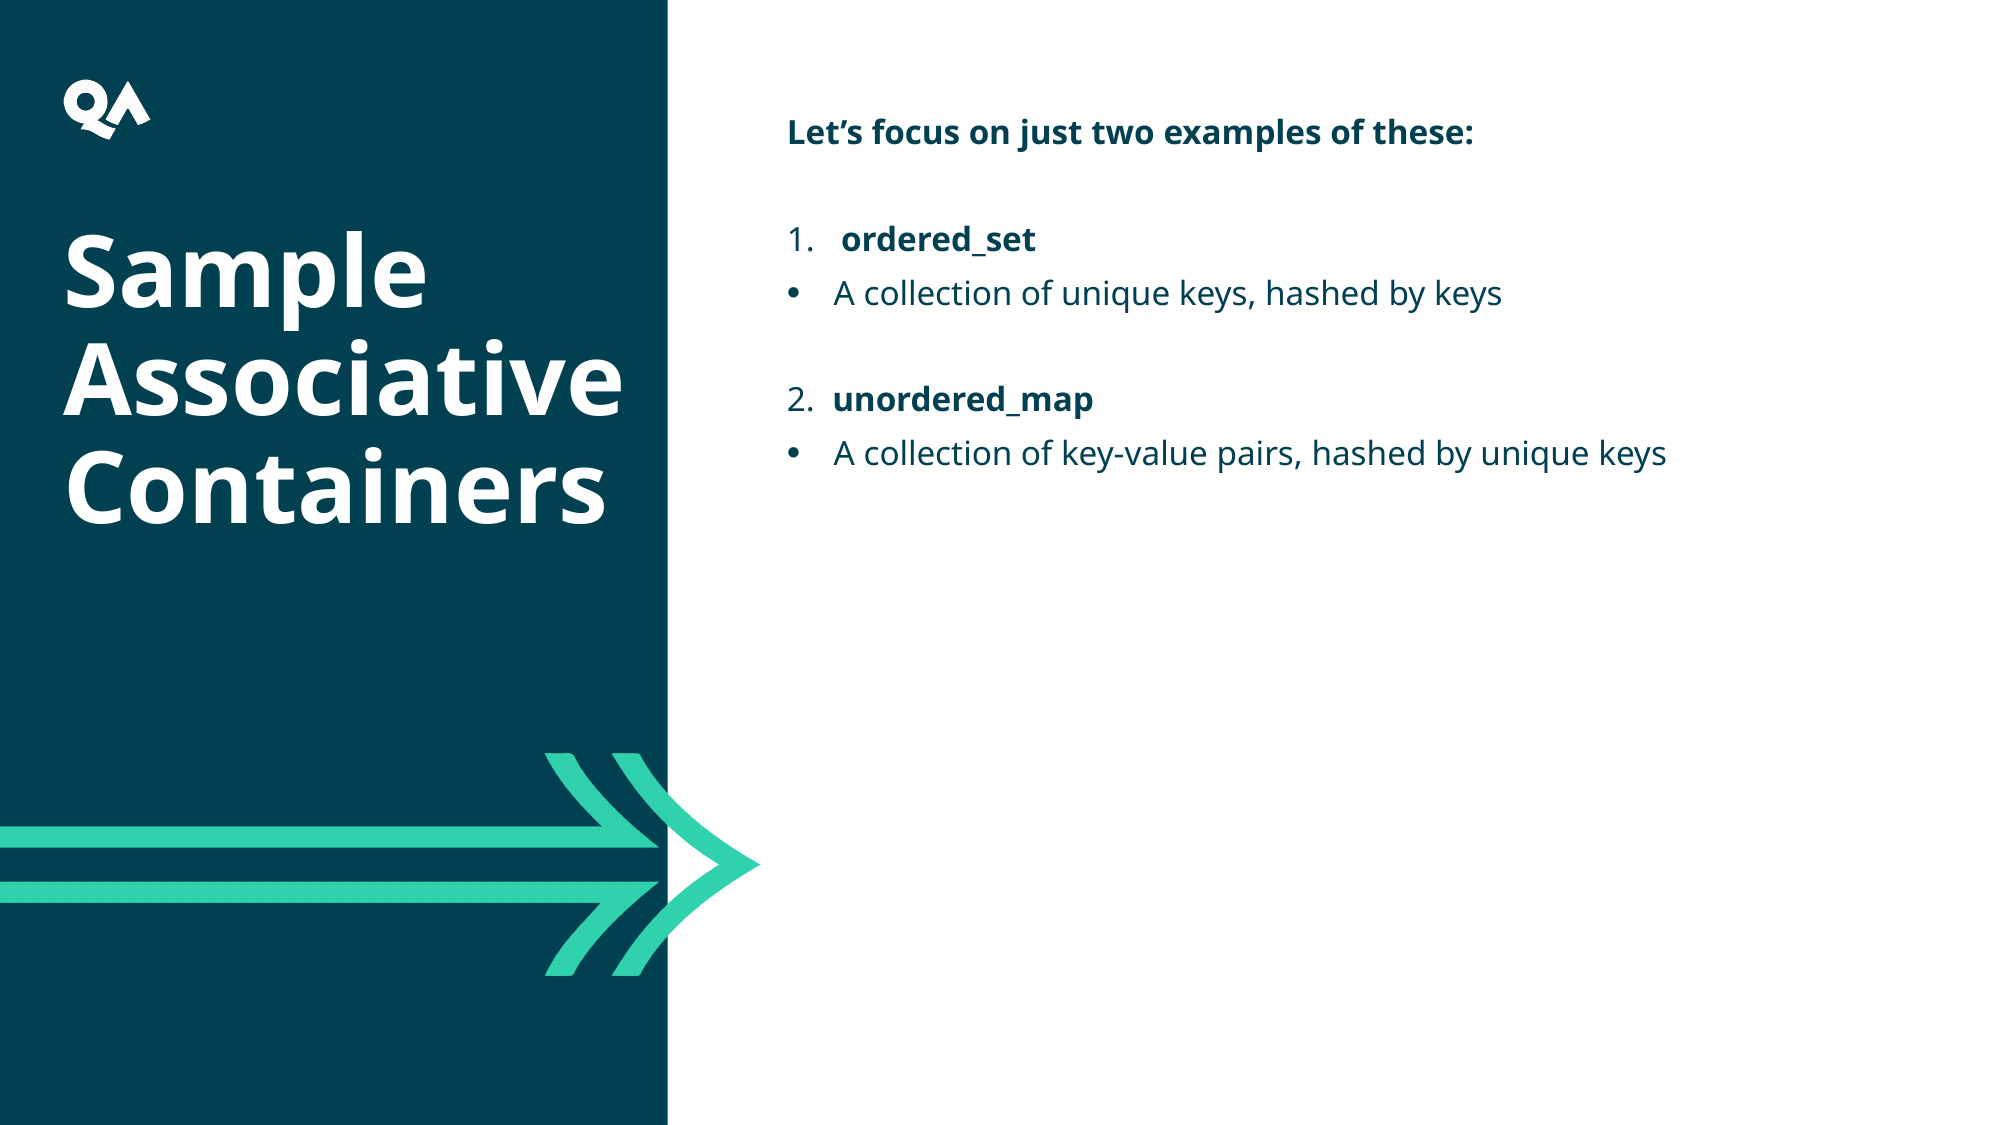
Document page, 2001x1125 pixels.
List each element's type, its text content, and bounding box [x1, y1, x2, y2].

list Let’s focus on just two examples of these: 1. ordered_set A collection of unique keys, hashed by keys 2. unordered_map A collection of key-value pairs, hashed by unique keys [786, 111, 1922, 783]
picture [0, 882, 657, 975]
picture [613, 727, 775, 995]
picture [107, 83, 149, 124]
picture [0, 754, 657, 847]
picture [64, 80, 114, 139]
list Sample Associative Containers [63, 221, 628, 673]
